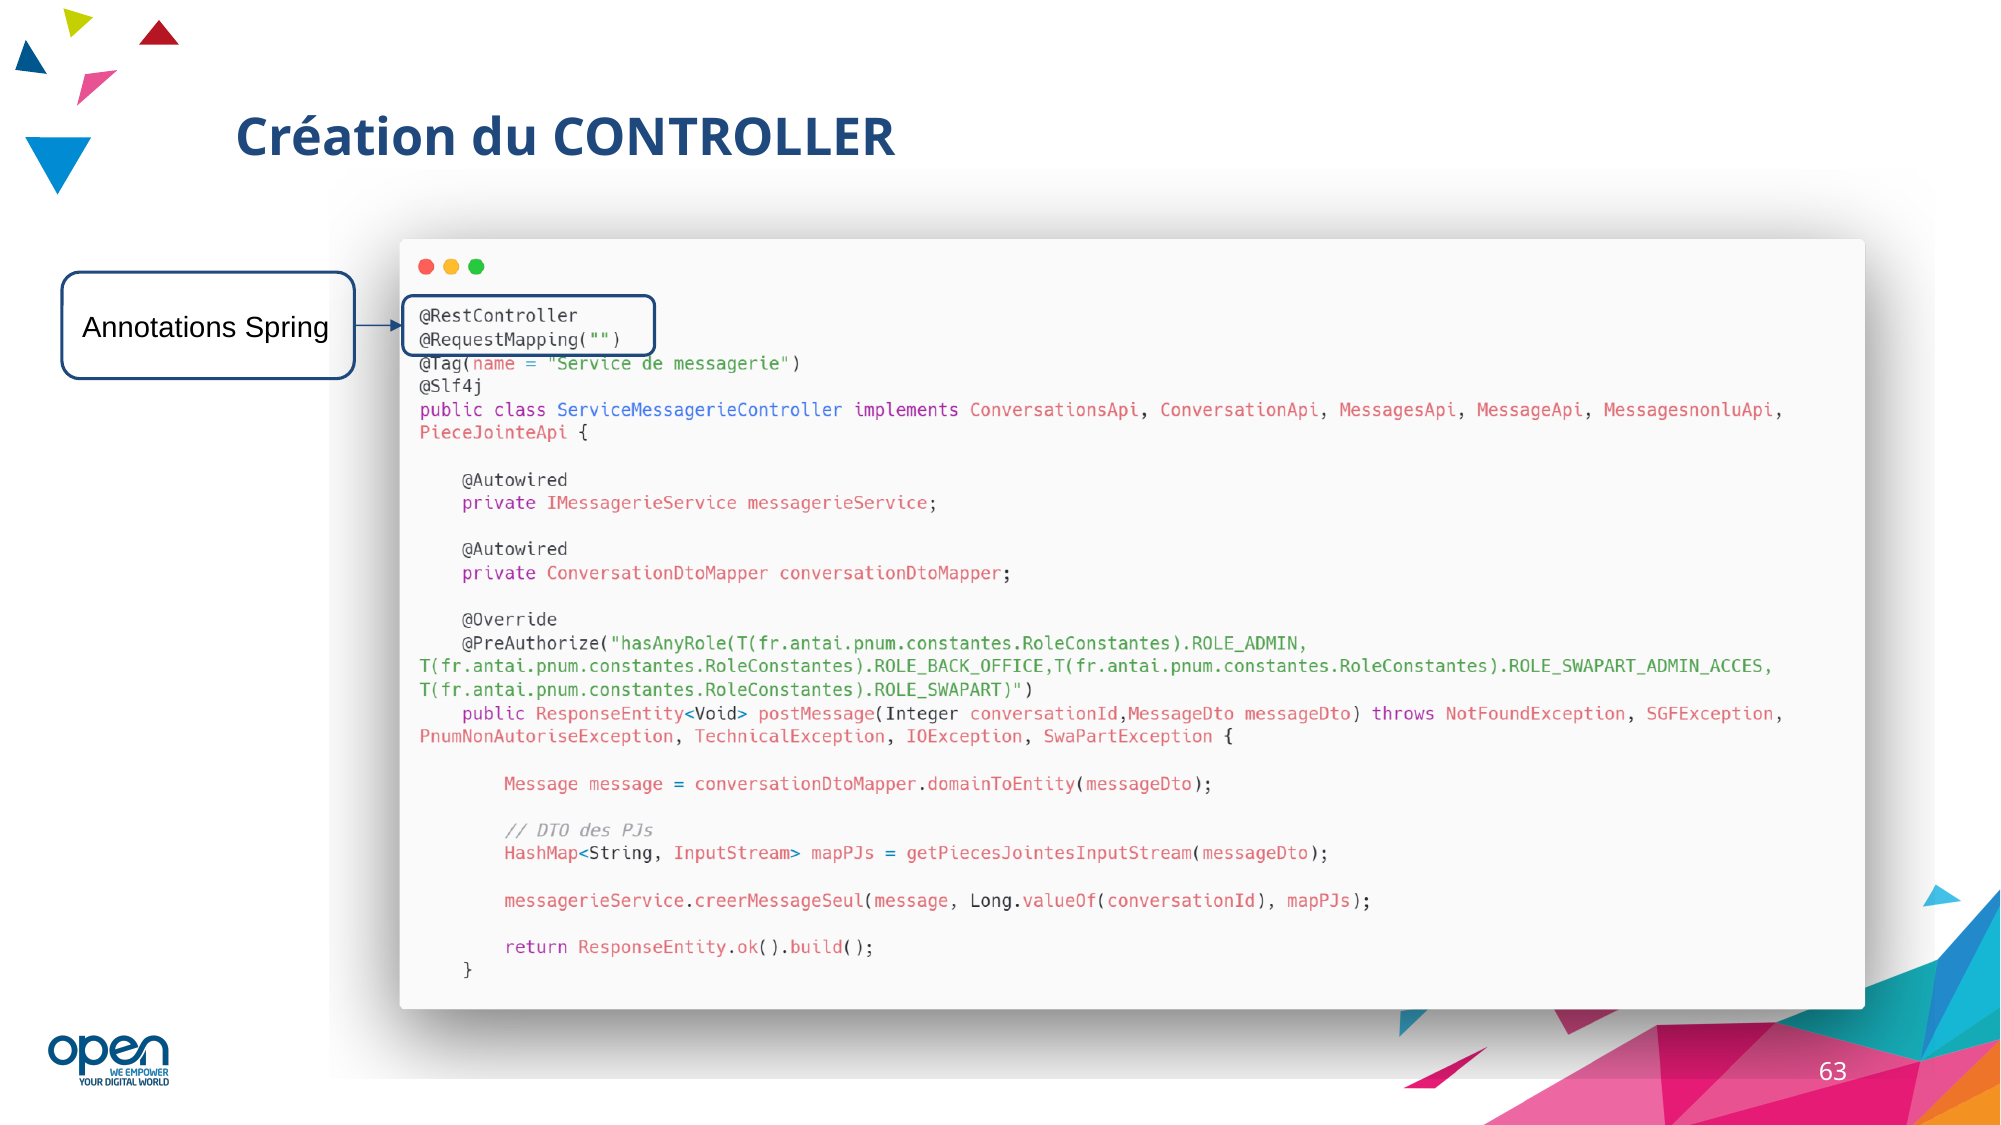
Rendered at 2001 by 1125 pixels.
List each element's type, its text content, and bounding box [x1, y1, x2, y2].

picture [328, 168, 2001, 1125]
text_box Annotations Spring [61, 272, 323, 379]
picture [37, 1027, 180, 1097]
text_box 63 [1412, 1087, 1863, 1103]
text_box Création du CONTROLLER [220, 87, 1487, 181]
